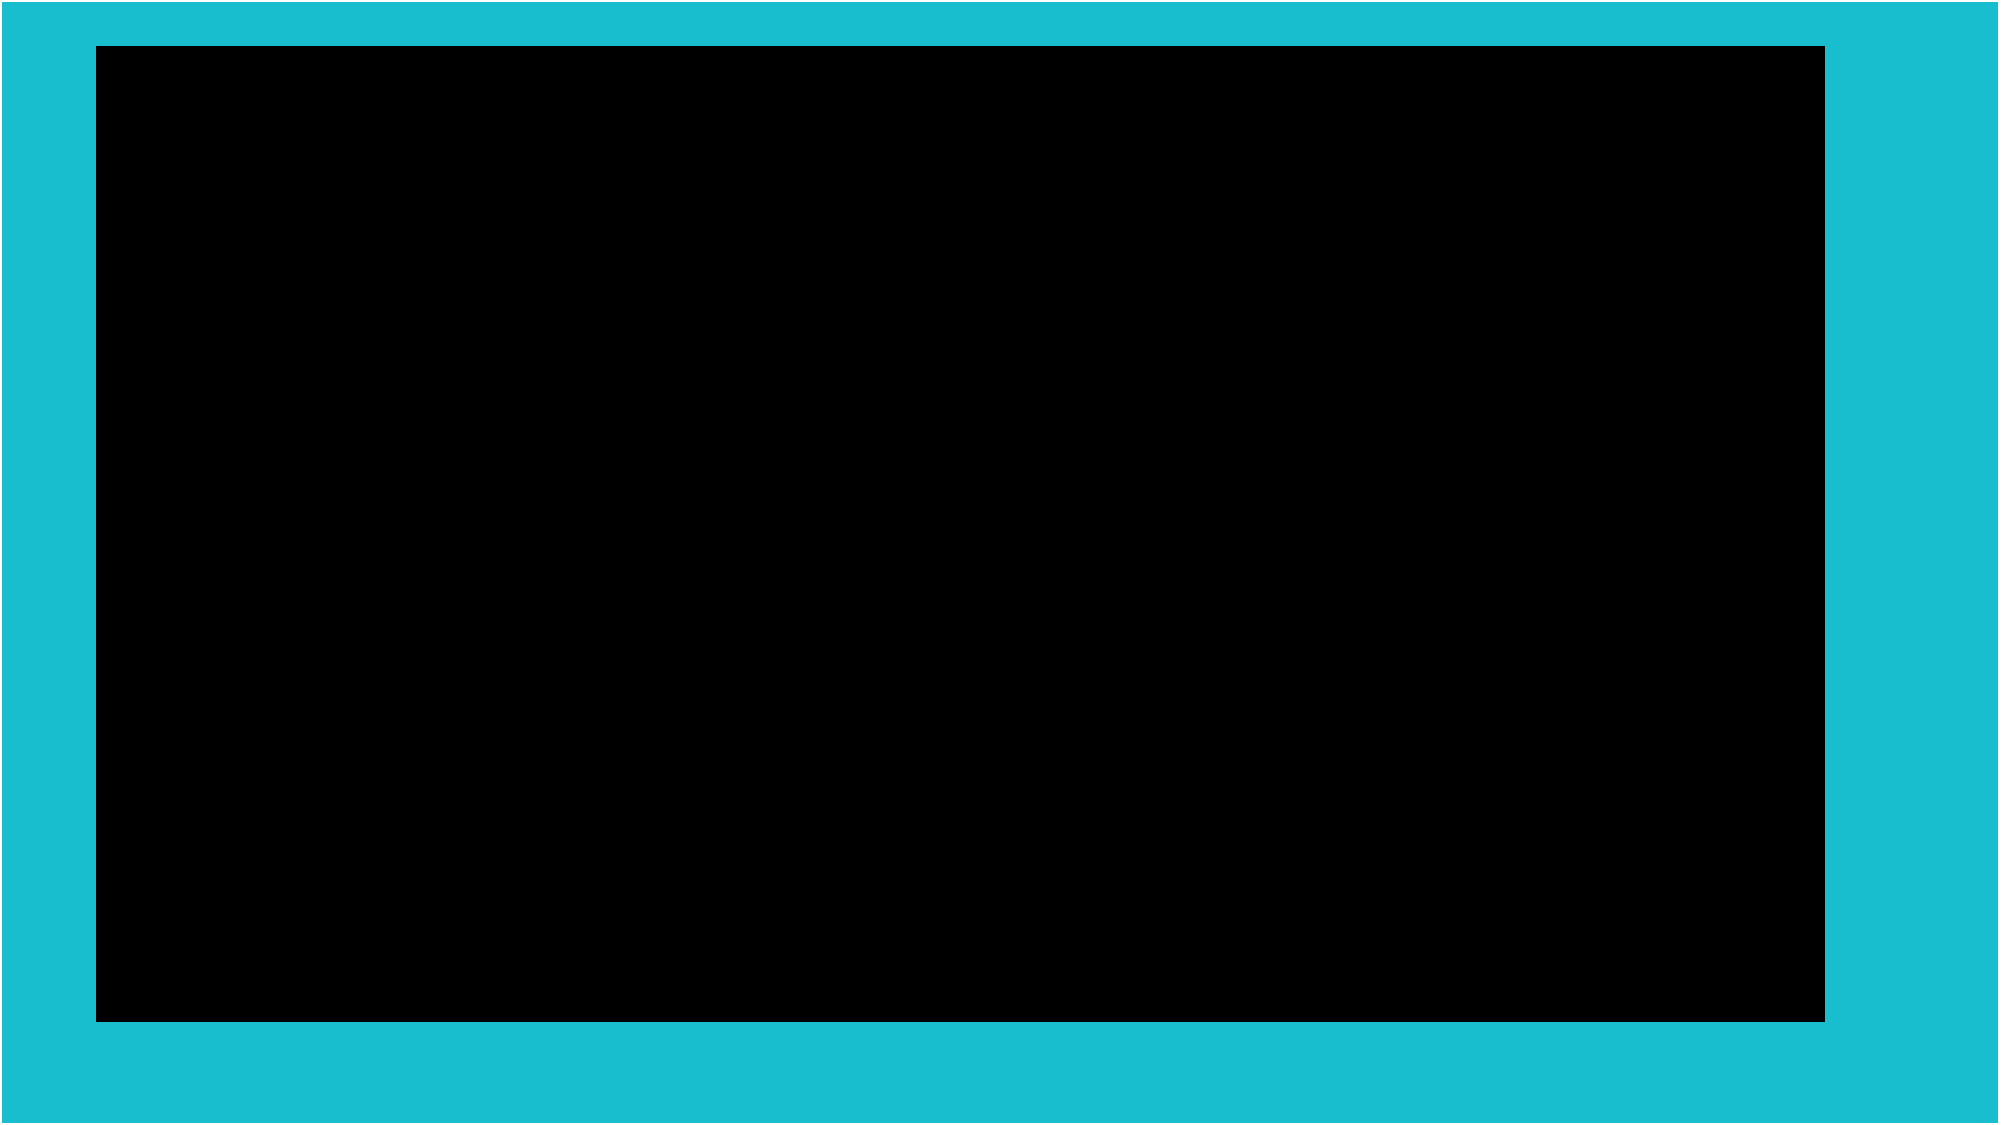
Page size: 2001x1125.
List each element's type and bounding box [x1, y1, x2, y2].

text_box [95, 45, 1825, 1023]
text_box [0, 0, 2000, 1125]
